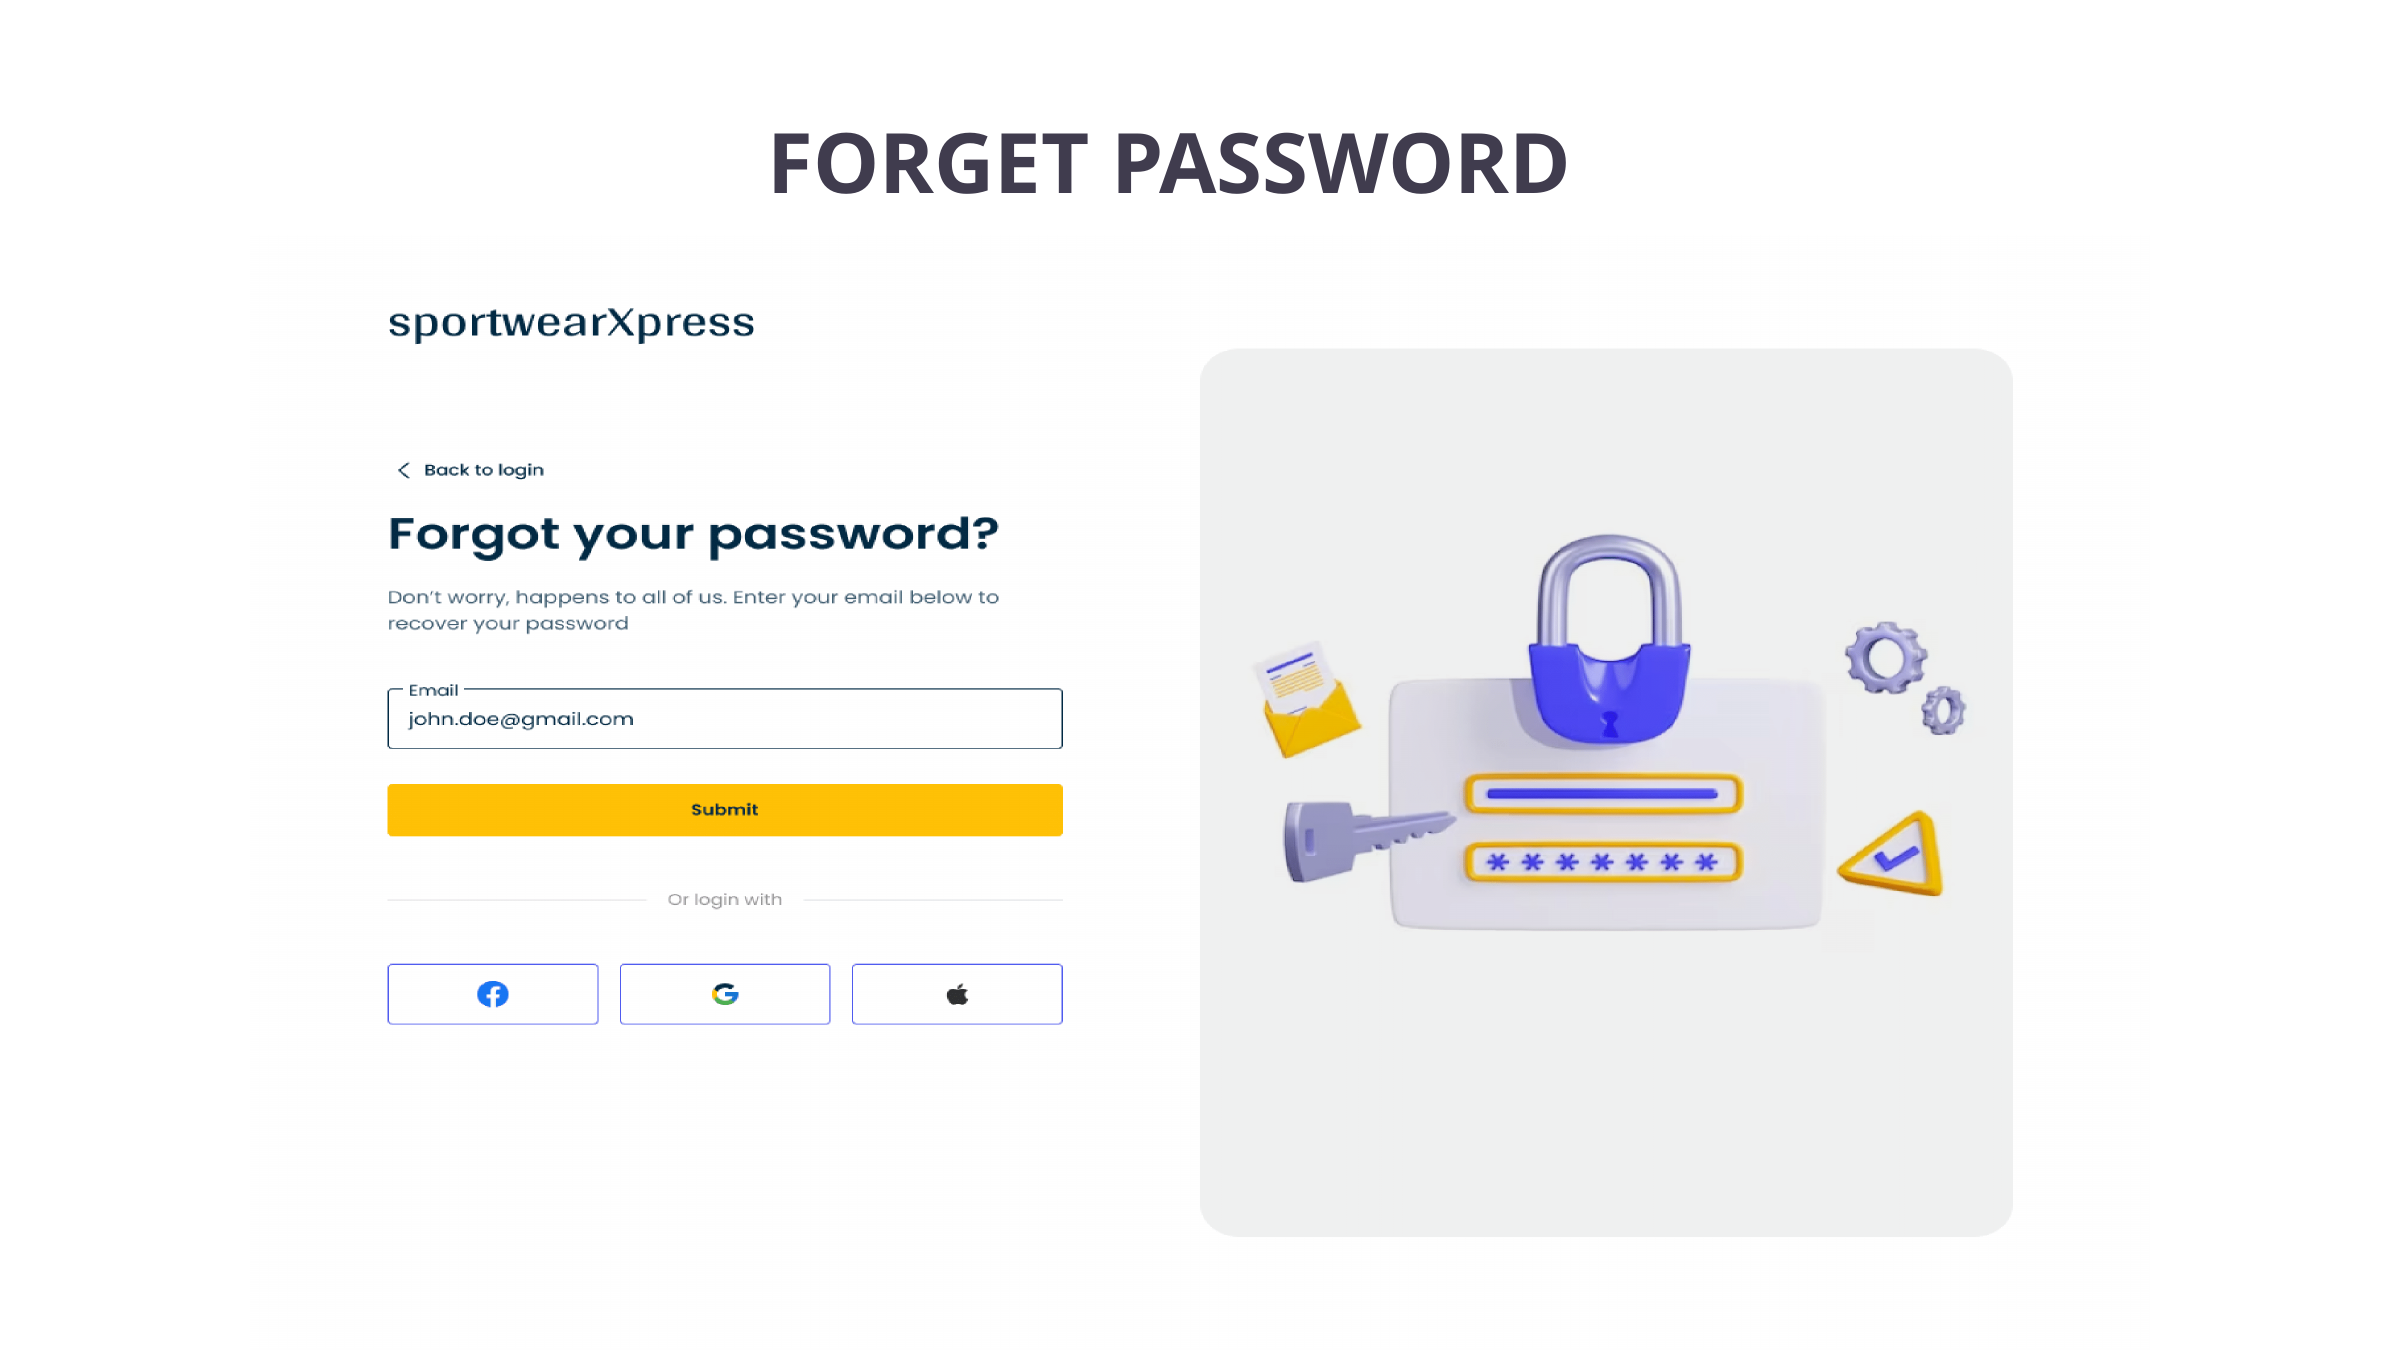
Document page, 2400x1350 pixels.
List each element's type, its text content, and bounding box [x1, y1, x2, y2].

text_box FORGET PASSWORD [753, 87, 1954, 235]
picture [250, 235, 2150, 1350]
